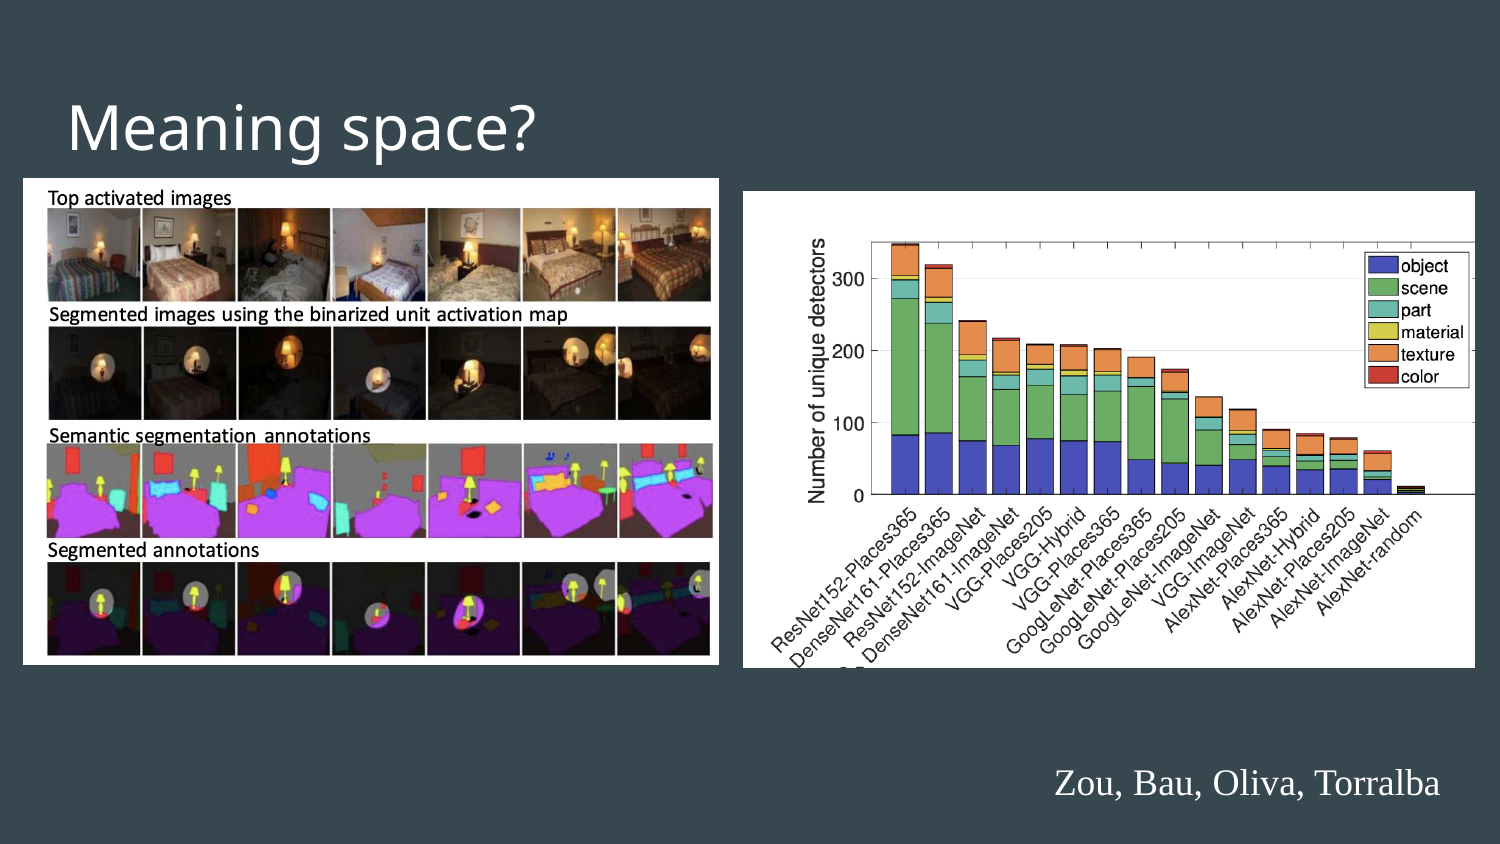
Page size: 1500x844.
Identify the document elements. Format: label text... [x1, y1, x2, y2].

text_box Zou, Bau, Oliva, Torralba [1038, 735, 1500, 808]
title Meaning space? [51, 72, 1449, 167]
picture [23, 178, 719, 666]
picture [743, 191, 1476, 668]
